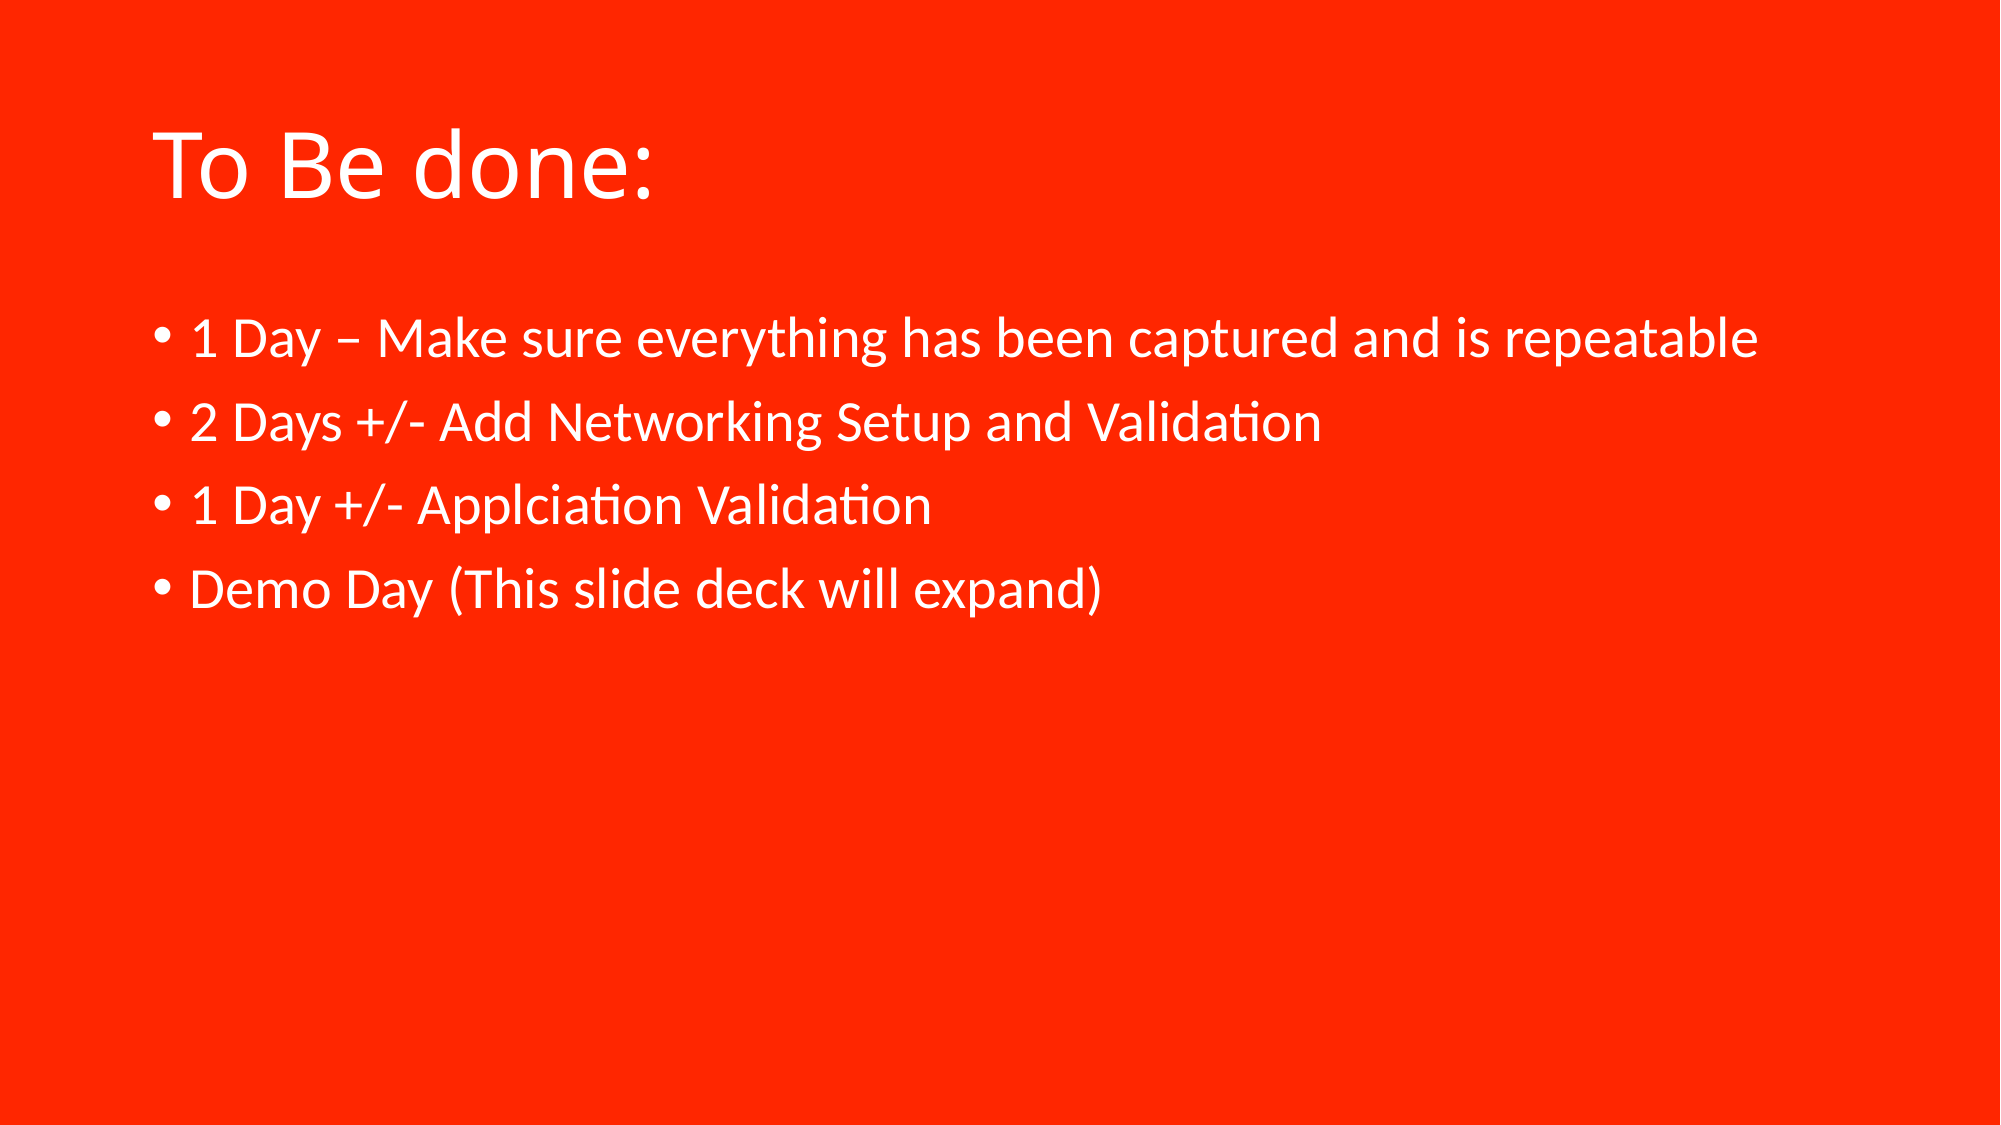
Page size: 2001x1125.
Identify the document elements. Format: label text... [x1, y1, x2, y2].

title To Be done: [137, 59, 1863, 278]
list 1 Day – Make sure everything has been captured and is repeatable 2 Days +/- Add Networking Setup and Validation 1 Day +/- Applciation Validation Demo Day (This slide deck will expand) [137, 299, 1863, 1014]
